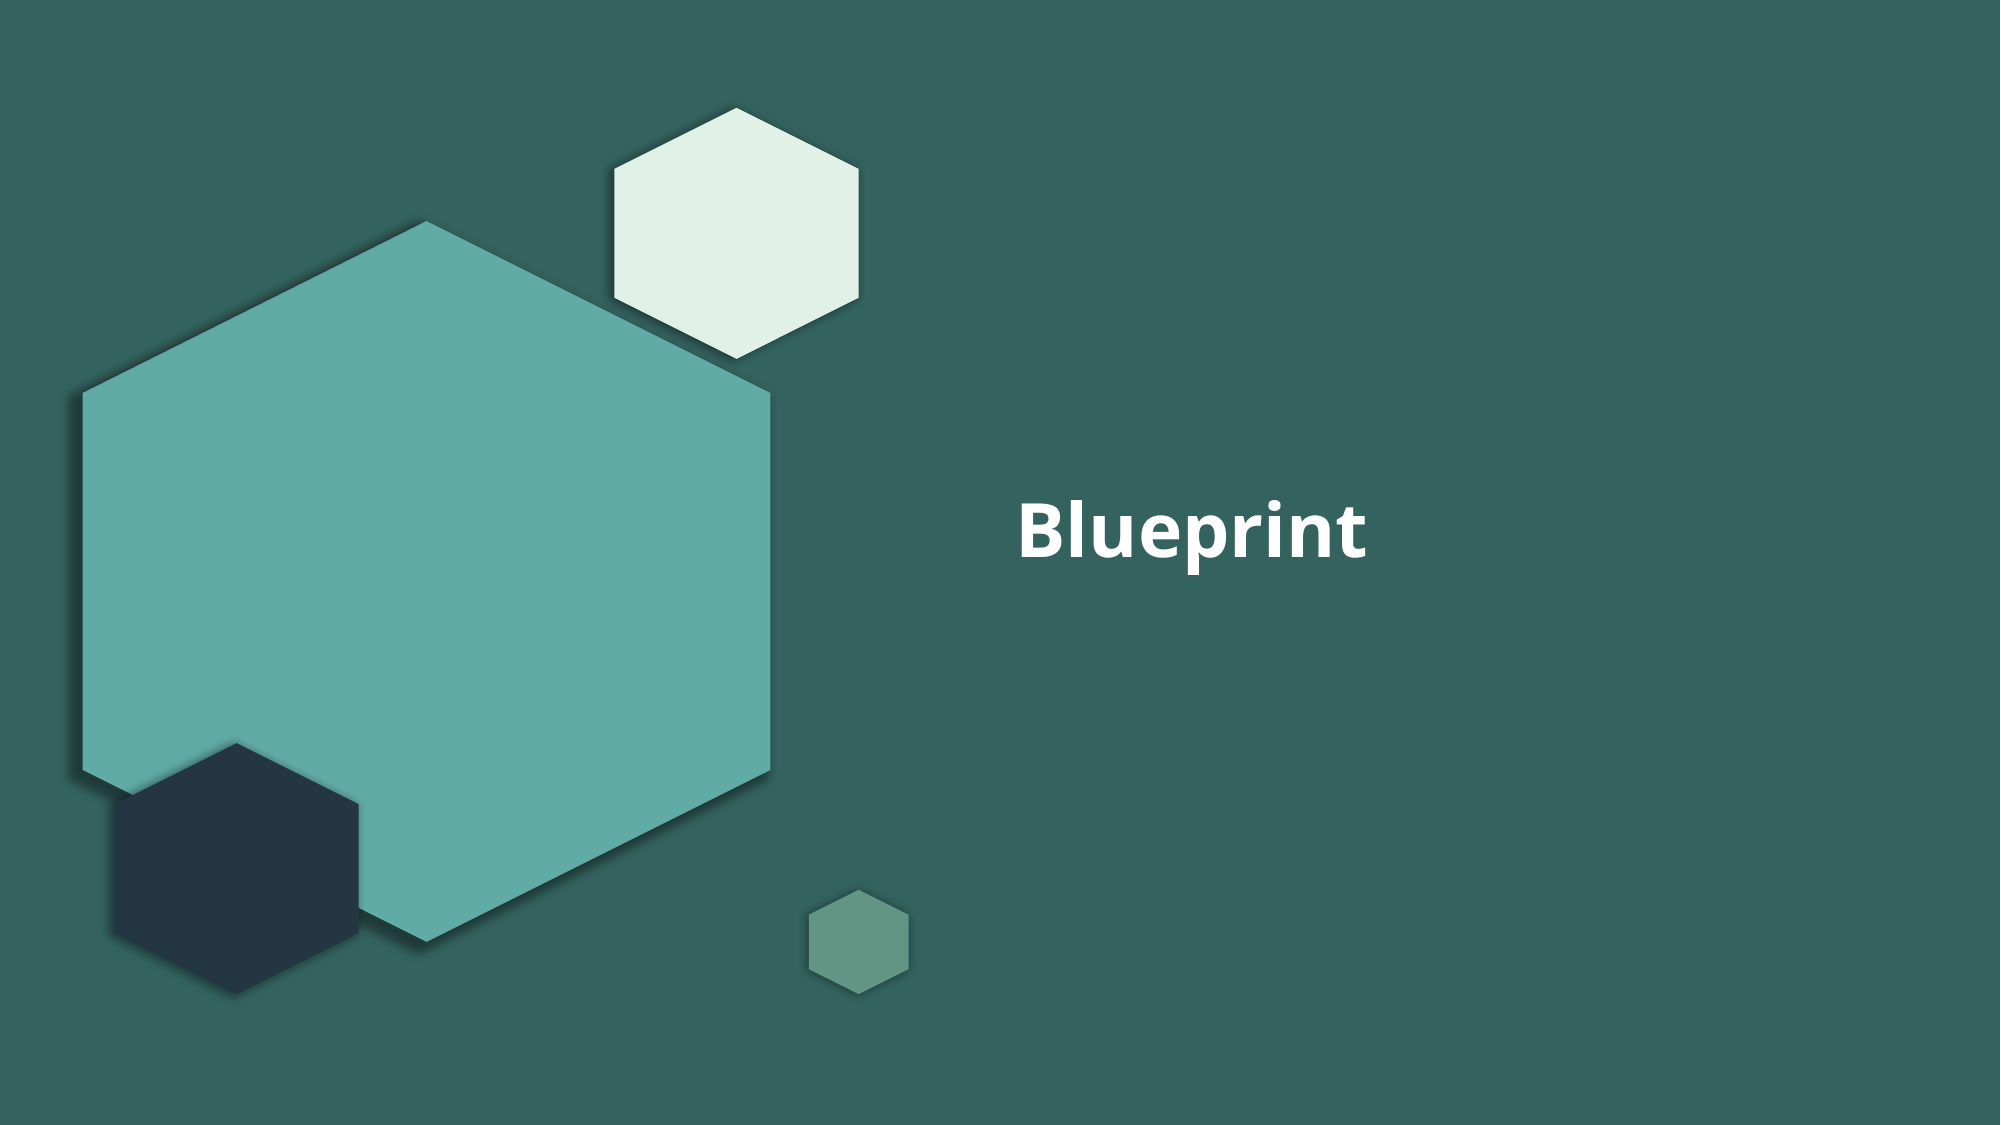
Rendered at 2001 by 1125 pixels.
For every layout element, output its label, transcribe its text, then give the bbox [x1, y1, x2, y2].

text_box [613, 106, 860, 361]
title Blueprint [1000, 304, 1787, 582]
text_box [81, 219, 772, 944]
text_box [113, 741, 360, 996]
text_box [807, 888, 910, 996]
